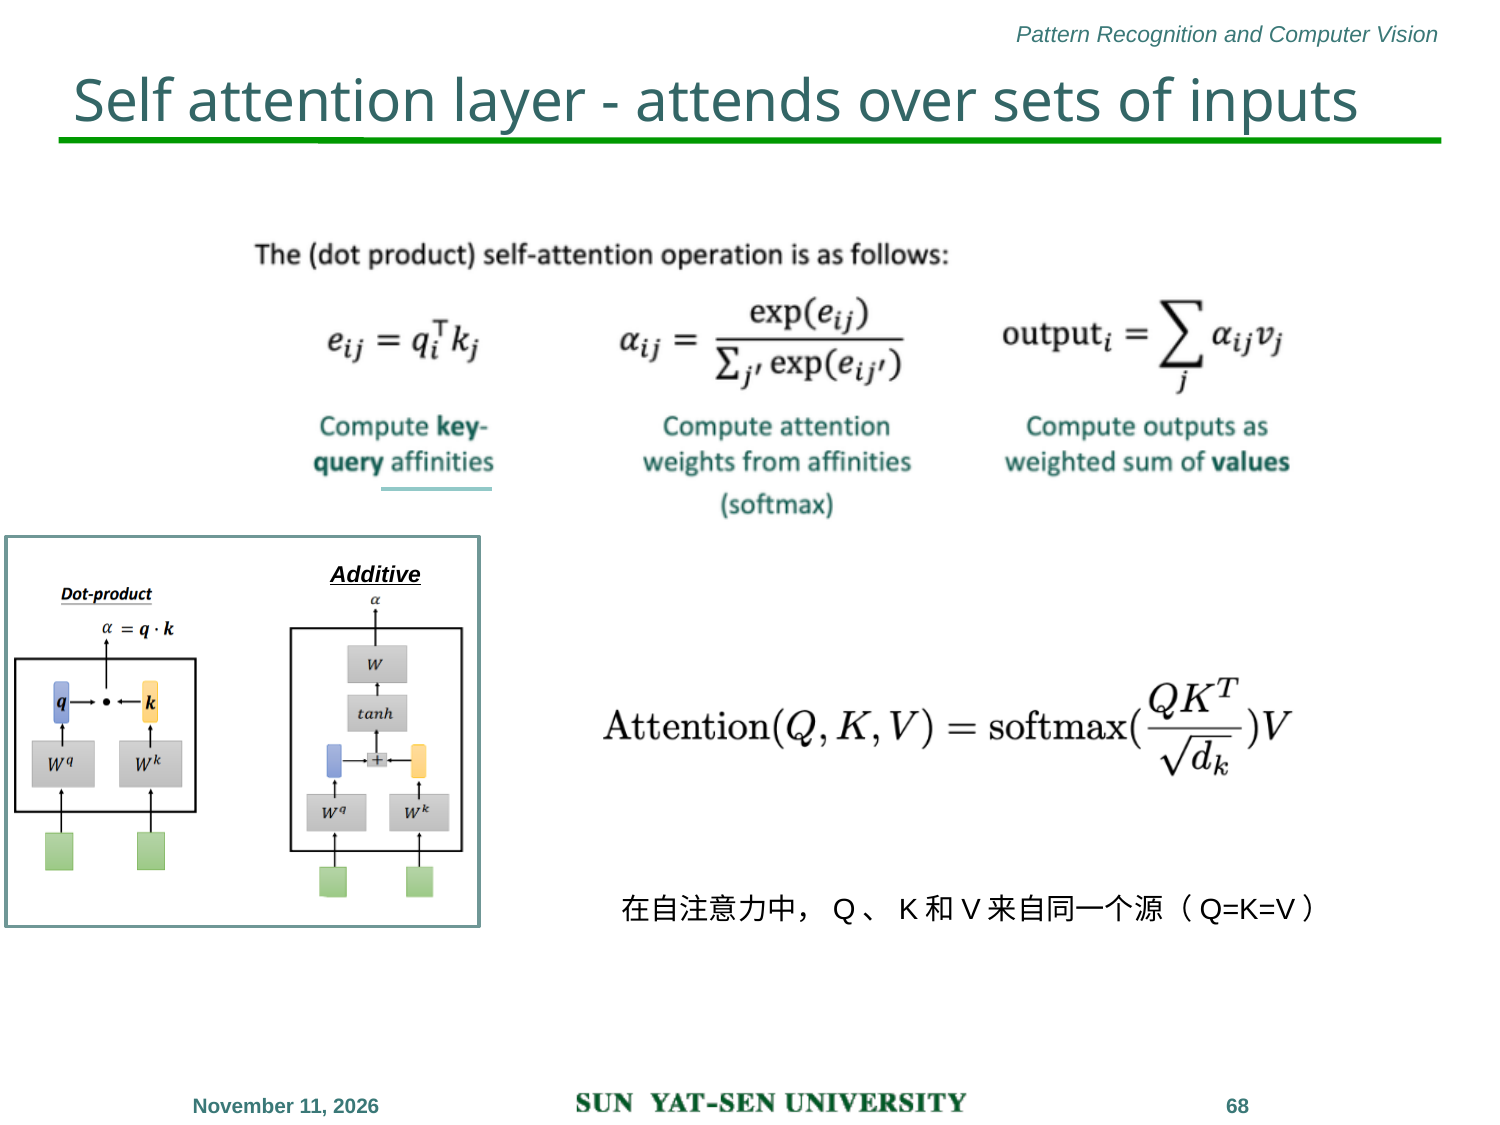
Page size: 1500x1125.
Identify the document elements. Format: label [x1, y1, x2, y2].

picture [232, 223, 1304, 537]
picture [0, 571, 212, 881]
title [58, 35, 1442, 141]
text_box [606, 883, 1357, 933]
picture [278, 585, 473, 908]
picture [576, 651, 1304, 794]
picture [566, 1079, 973, 1125]
text_box [4, 534, 481, 929]
